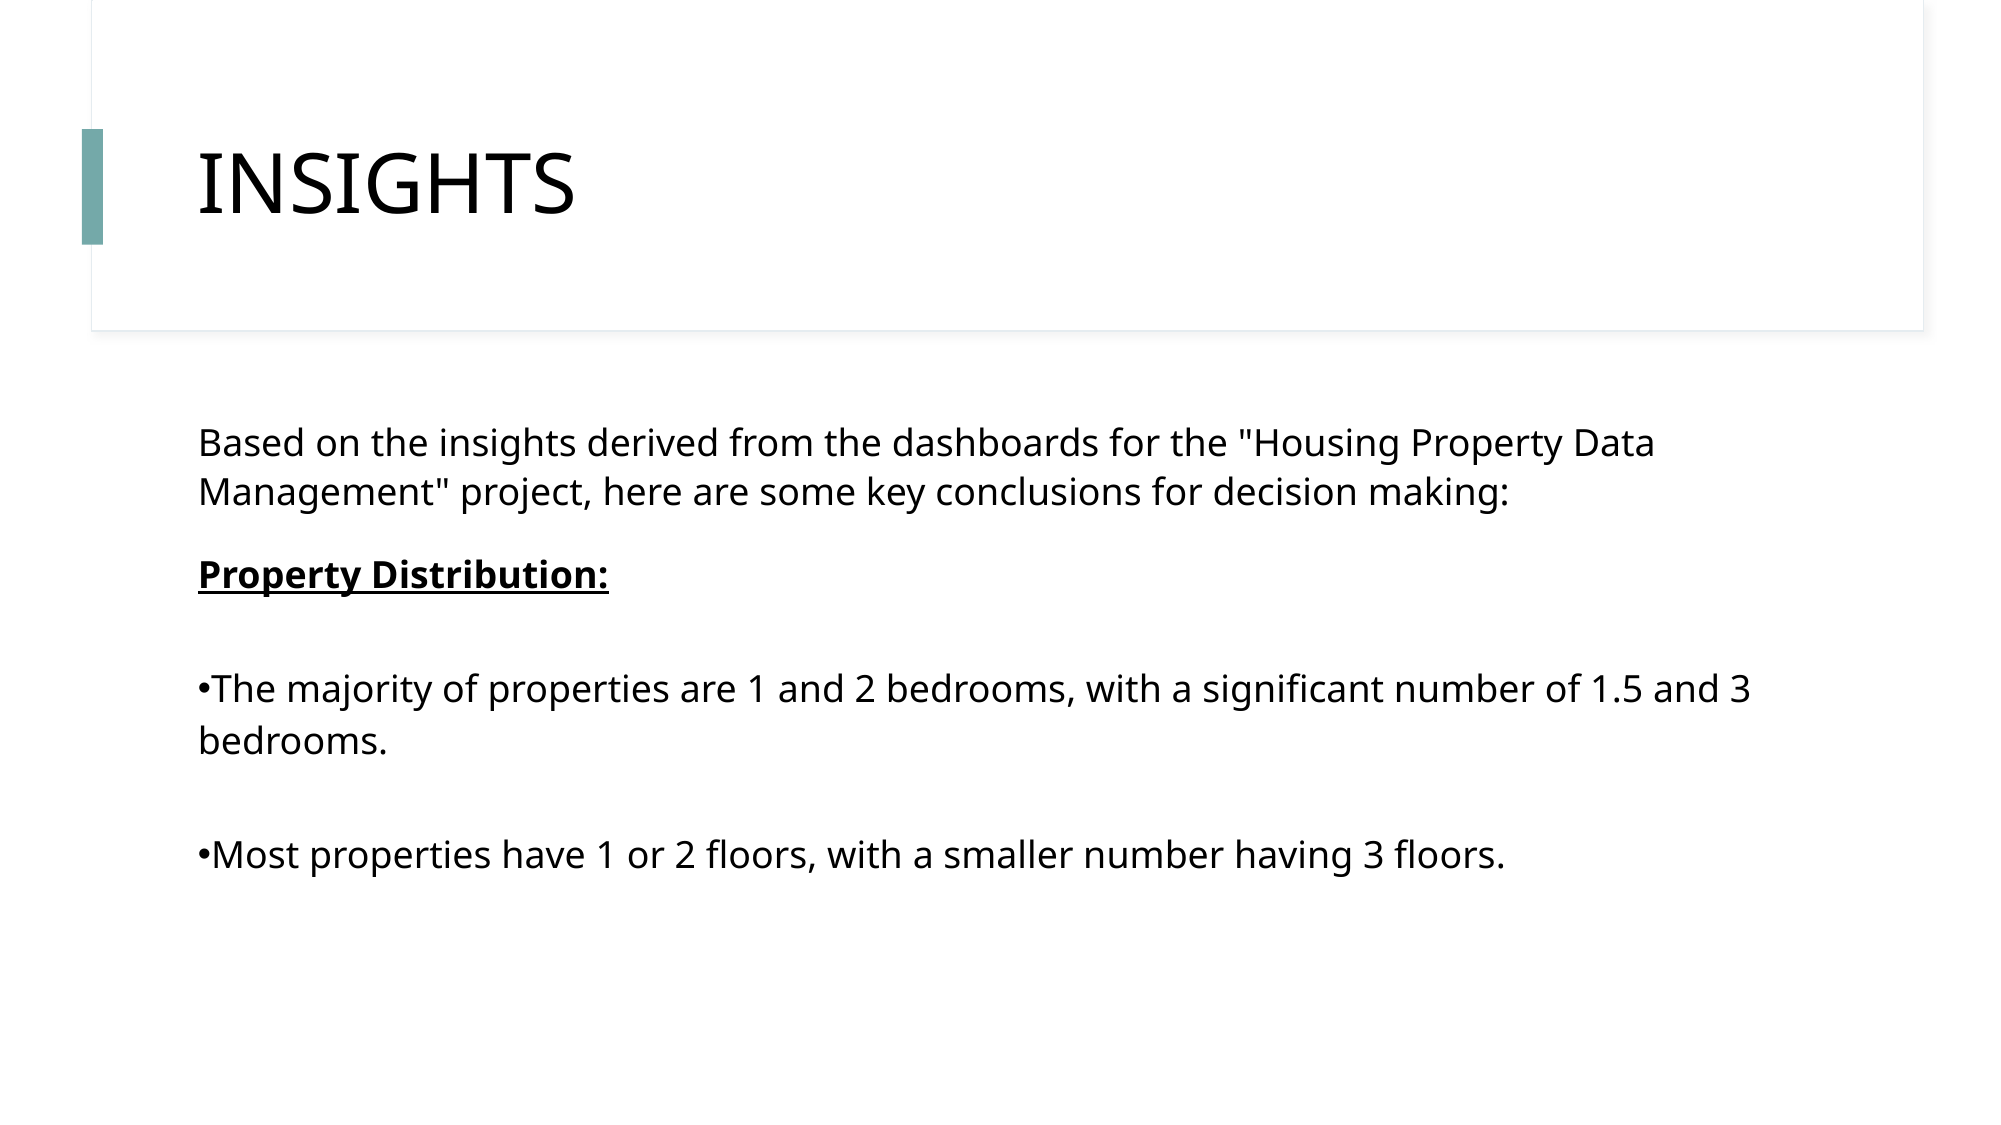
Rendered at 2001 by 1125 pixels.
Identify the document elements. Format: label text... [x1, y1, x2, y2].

title INSIGHTS [183, 90, 1851, 284]
list Based on the insights derived from the dashboards for the "Housing Property Data Management" project, here are some key conclusions for decision making: Property Distribution: The majority of properties are 1 and 2 bedrooms, with a significant number of 1.5 and 3 bedrooms. Most properties have 1 or 2 floors, with a smaller number having 3 floors. [183, 406, 1851, 1013]
